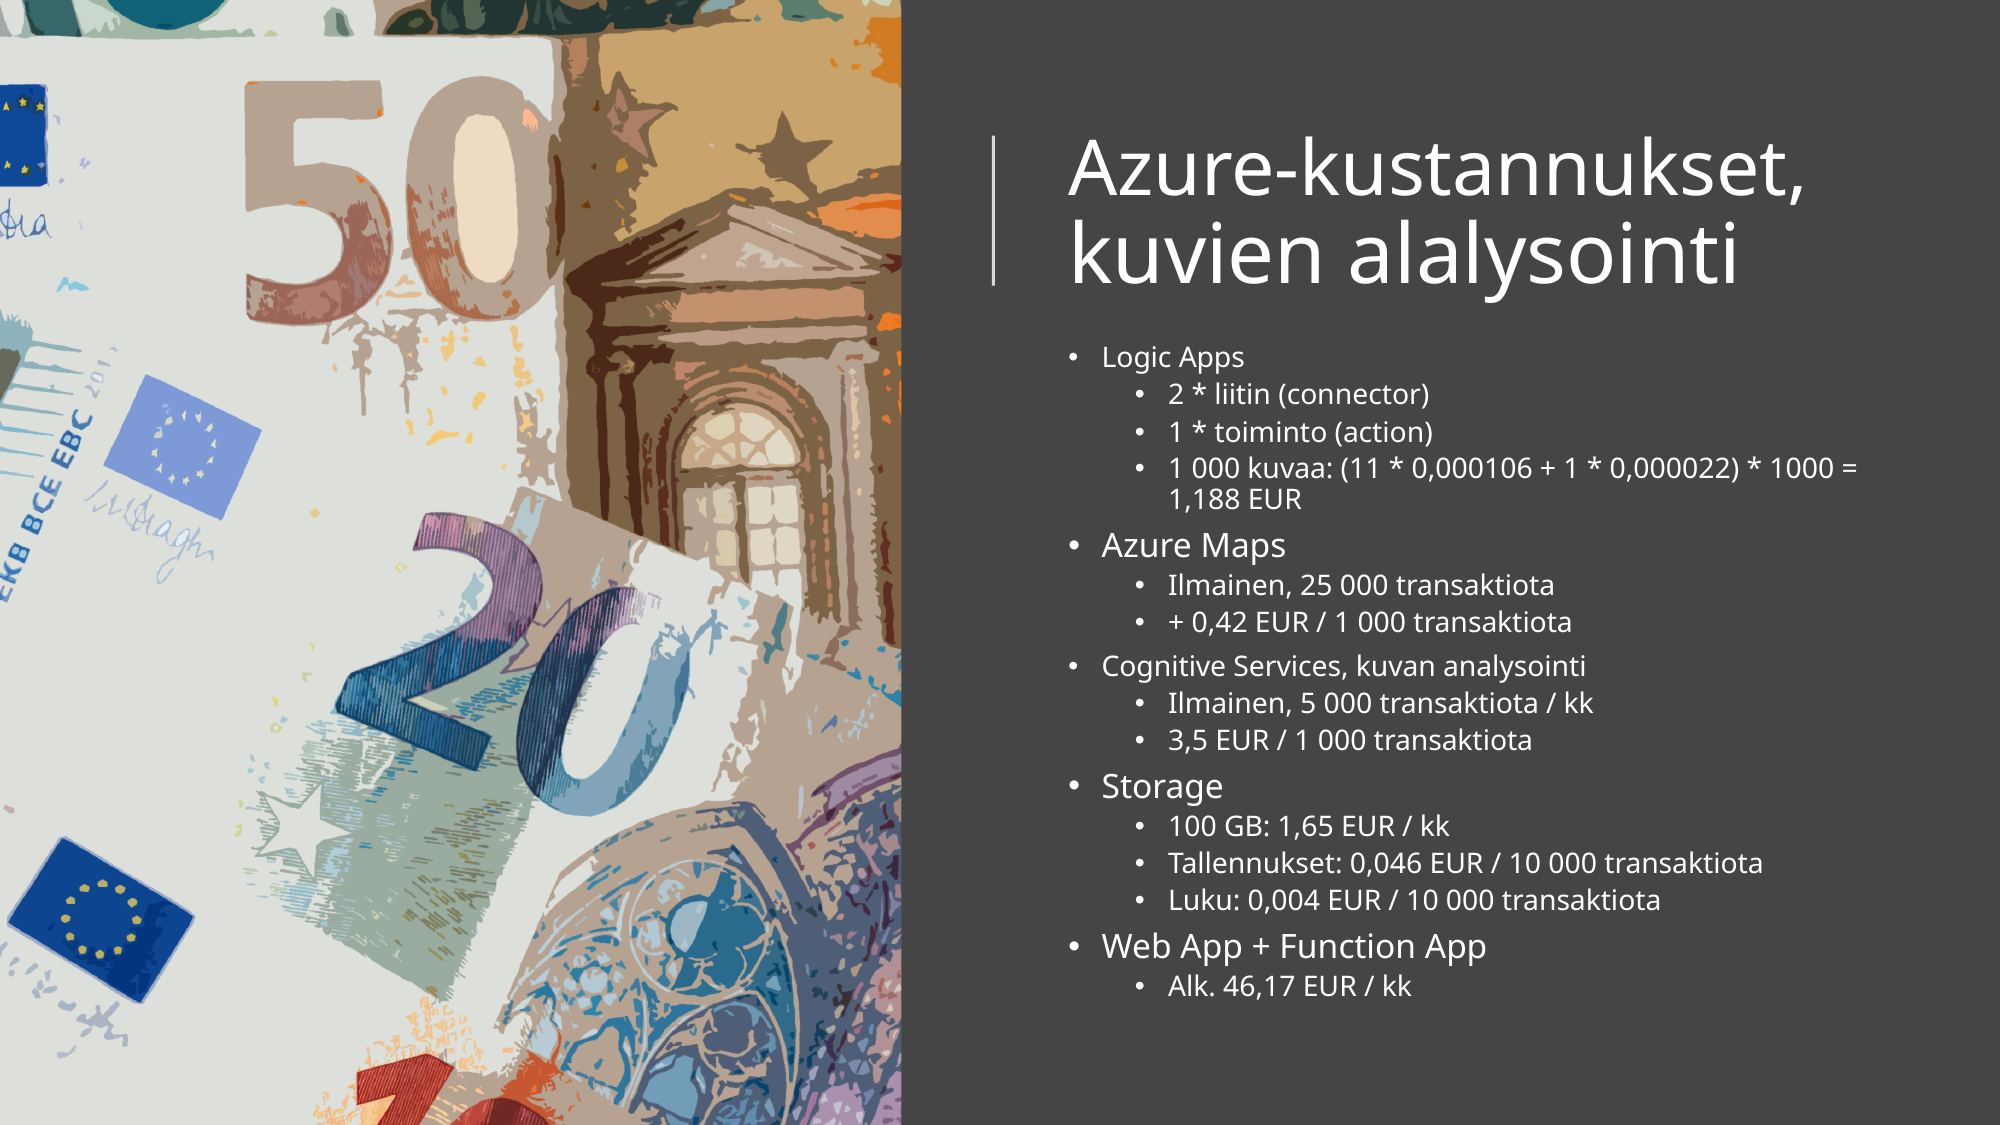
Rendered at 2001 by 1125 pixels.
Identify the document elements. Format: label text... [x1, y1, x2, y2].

picture [0, 0, 902, 1125]
title Azure-kustannukset, kuvien alalysointi [1053, 116, 1899, 314]
list Logic Apps 2 * liitin (connector) 1 * toiminto (action) 1 000 kuvaa: (11 * 0,000106 + 1 * 0,000022) * 1000 = 1,188 EUR Azure Maps Ilmainen, 25 000 transaktiota + 0,42 EUR / 1 000 transaktiota Cognitive Services, kuvan analysointi Ilmainen, 5 000 transaktiota / kk 3,5 EUR / 1 000 transaktiota Storage 100 GB: 1,65 EUR / kk Tallennukset: 0,046 EUR / 10 000 transaktiota Luku: 0,004 EUR / 10 000 transaktiota Web App + Function App Alk. 46,17 EUR / kk [1053, 336, 1899, 1013]
text_box [902, 0, 2000, 1125]
